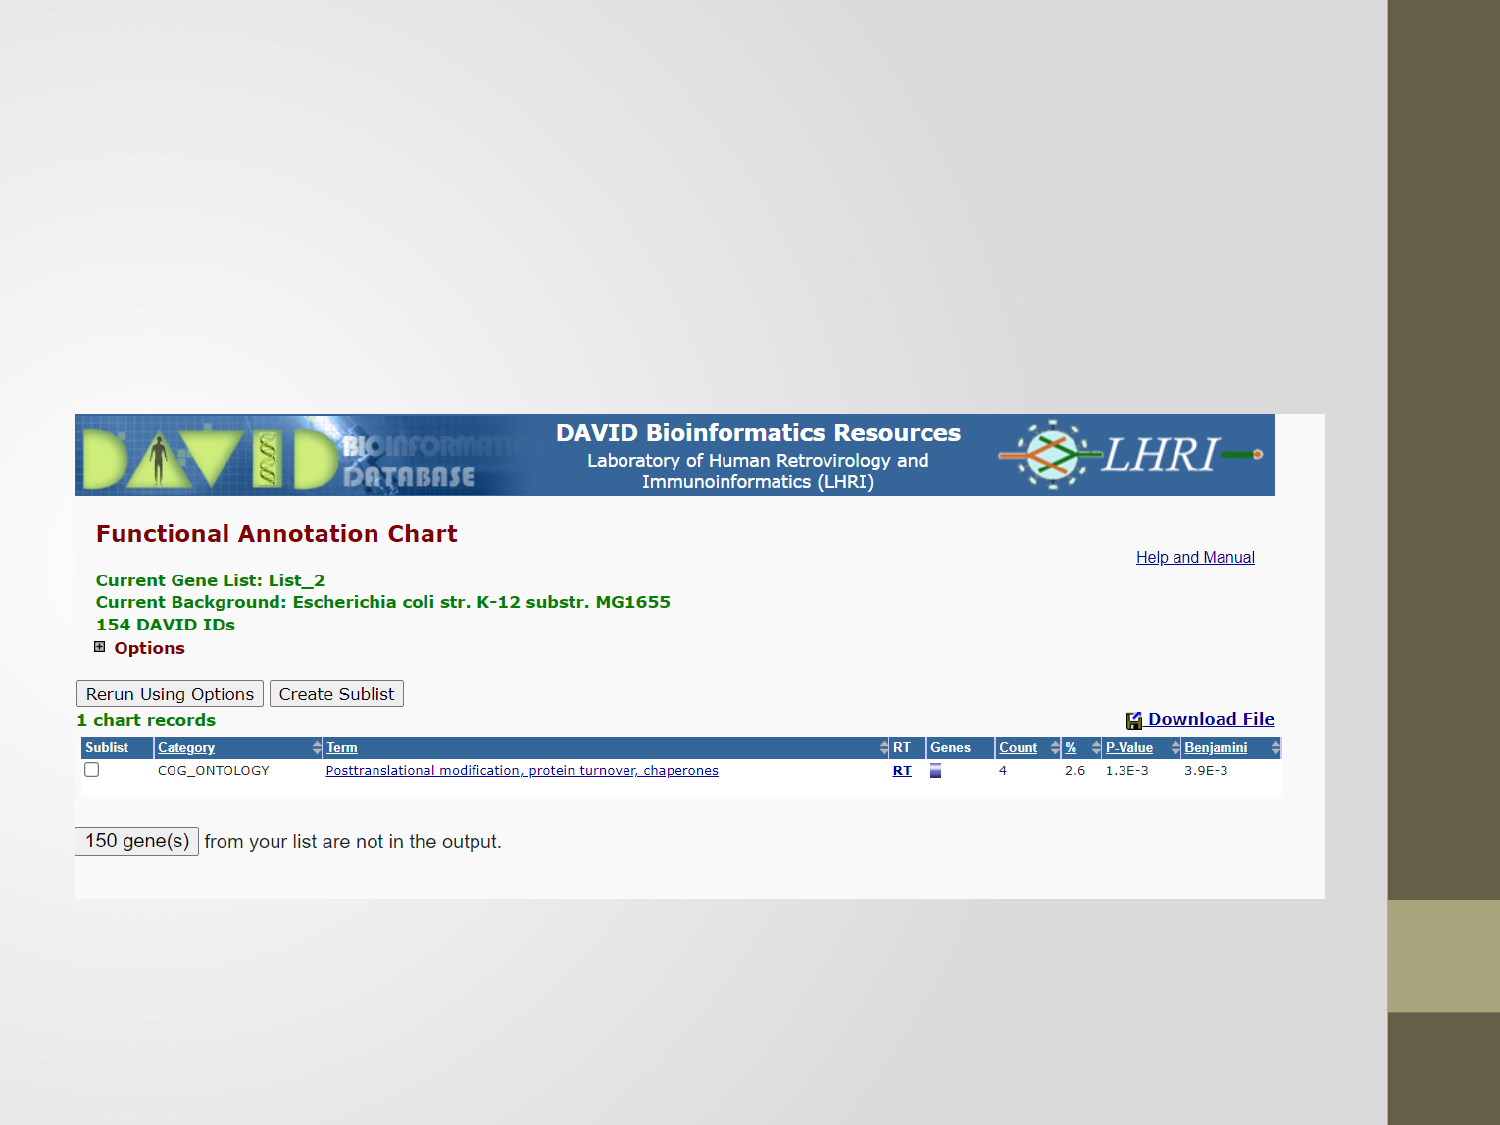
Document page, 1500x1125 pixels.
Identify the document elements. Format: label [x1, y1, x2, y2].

list [74, 413, 1326, 899]
